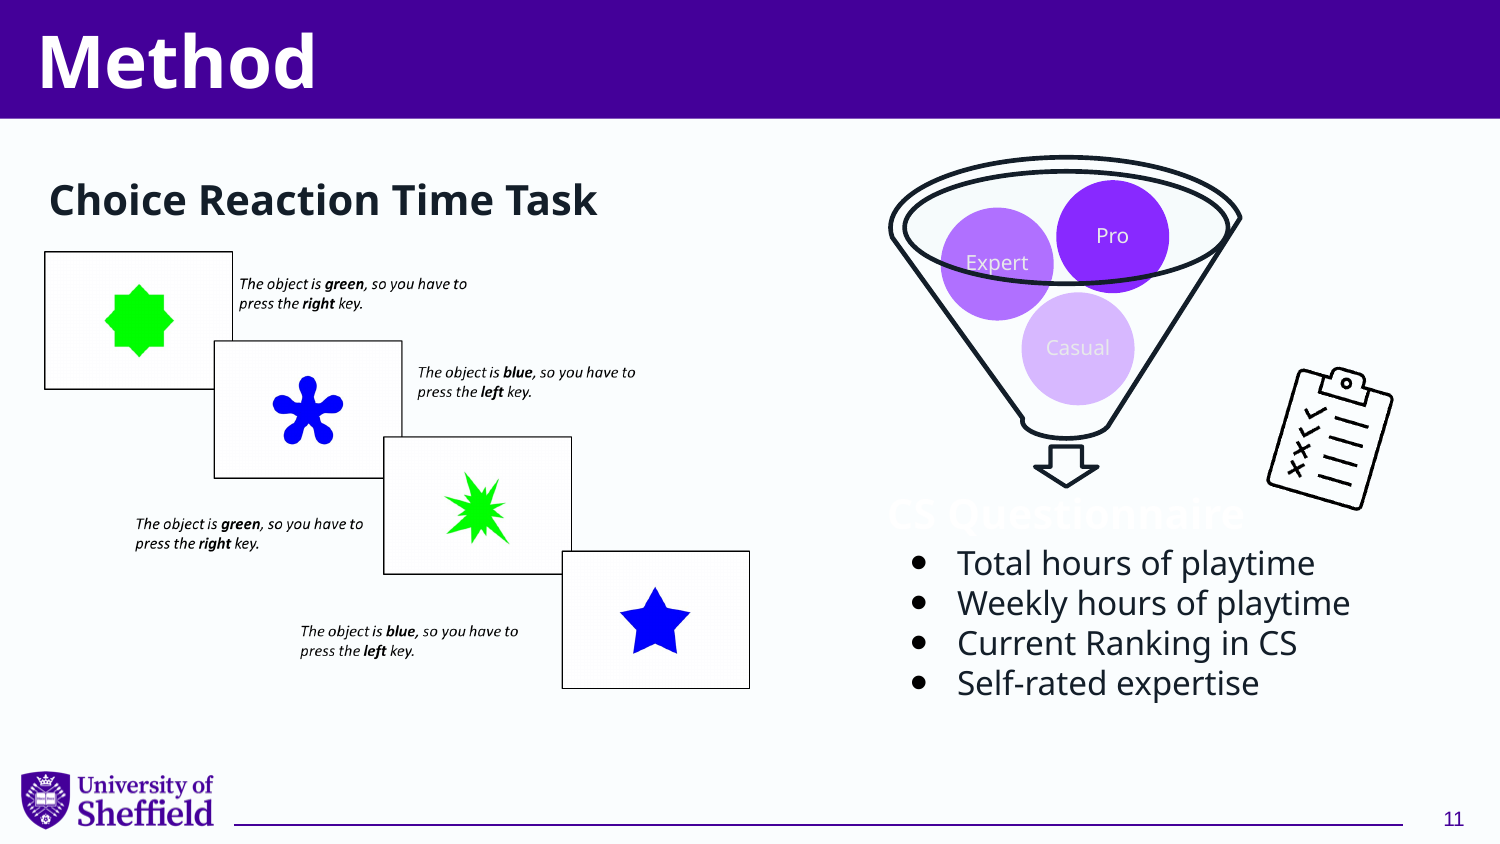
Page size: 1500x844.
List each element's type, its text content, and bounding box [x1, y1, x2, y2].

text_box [772, 154, 1360, 557]
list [43, 251, 751, 689]
text_box Total hours of playtime Weekly hours of playtime Current Ranking in CS Self-rated expertise [895, 534, 1431, 710]
title Method [21, 12, 1366, 107]
list Choice Reaction Time Task [21, 141, 1468, 738]
picture [1360, 353, 1430, 533]
picture [21, 771, 214, 830]
slide_number 11 [1402, 786, 1480, 844]
